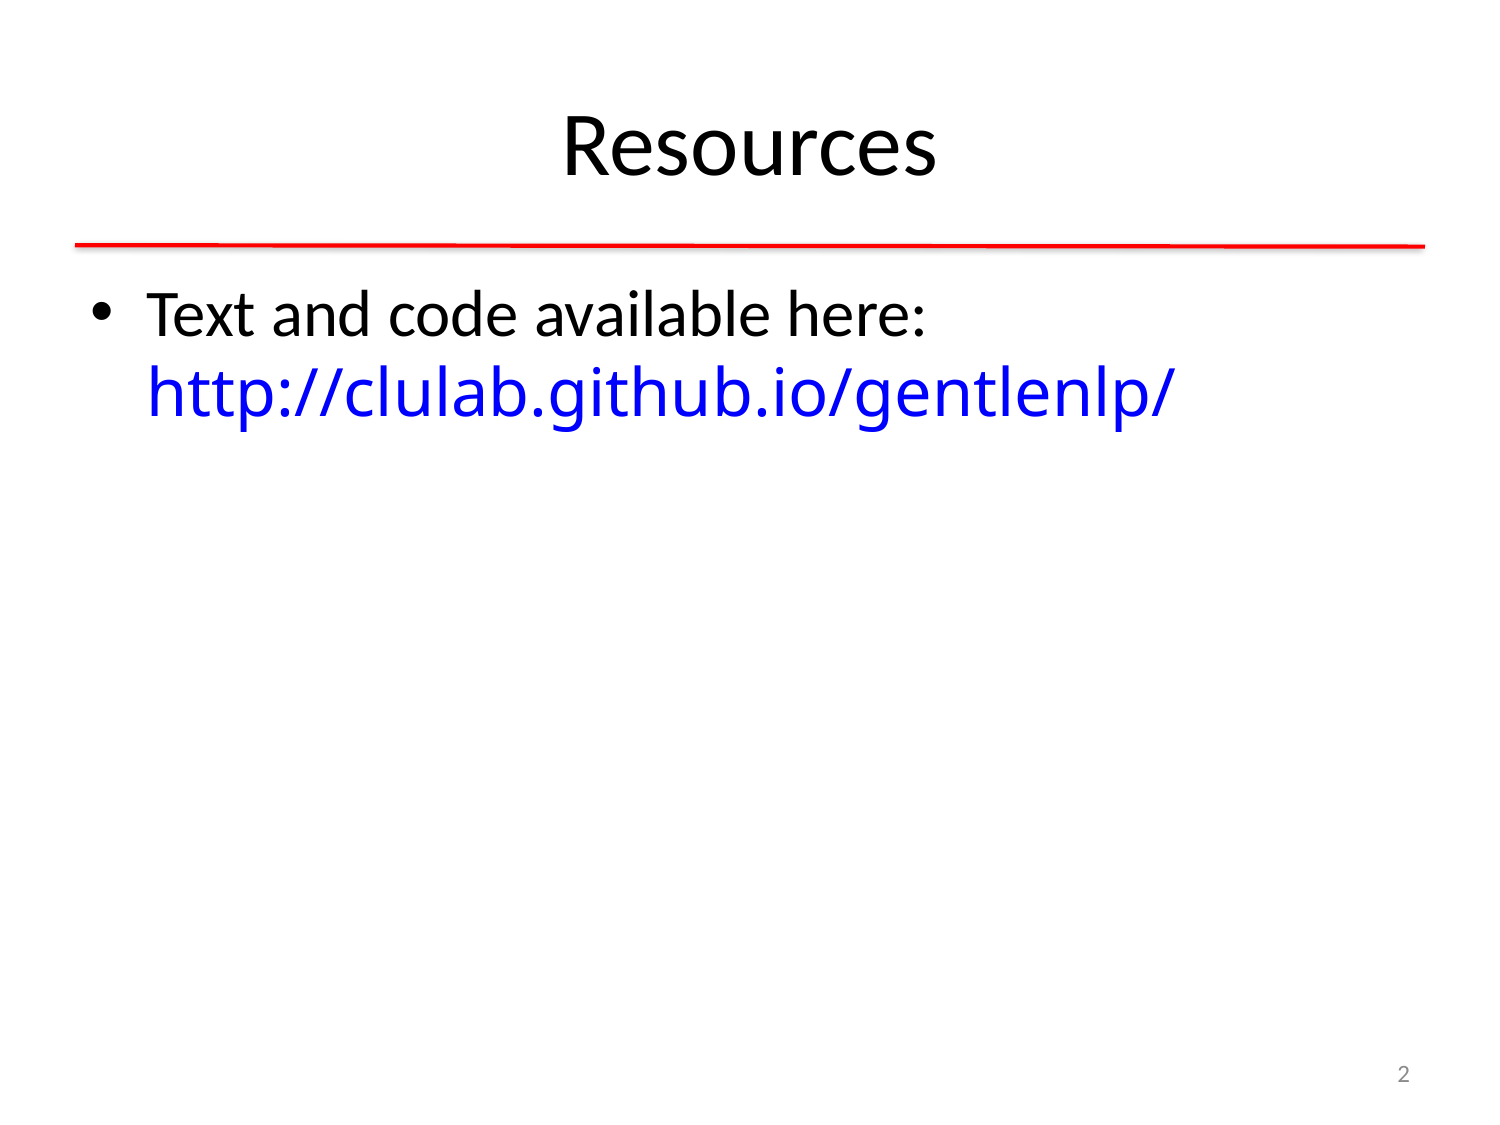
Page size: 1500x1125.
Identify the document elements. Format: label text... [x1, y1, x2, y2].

list Text and code available here: http://clulab.github.io/gentlenlp/ [75, 262, 1425, 1005]
title Resources [75, 45, 1425, 233]
slide_number 2 [1074, 1042, 1425, 1103]
